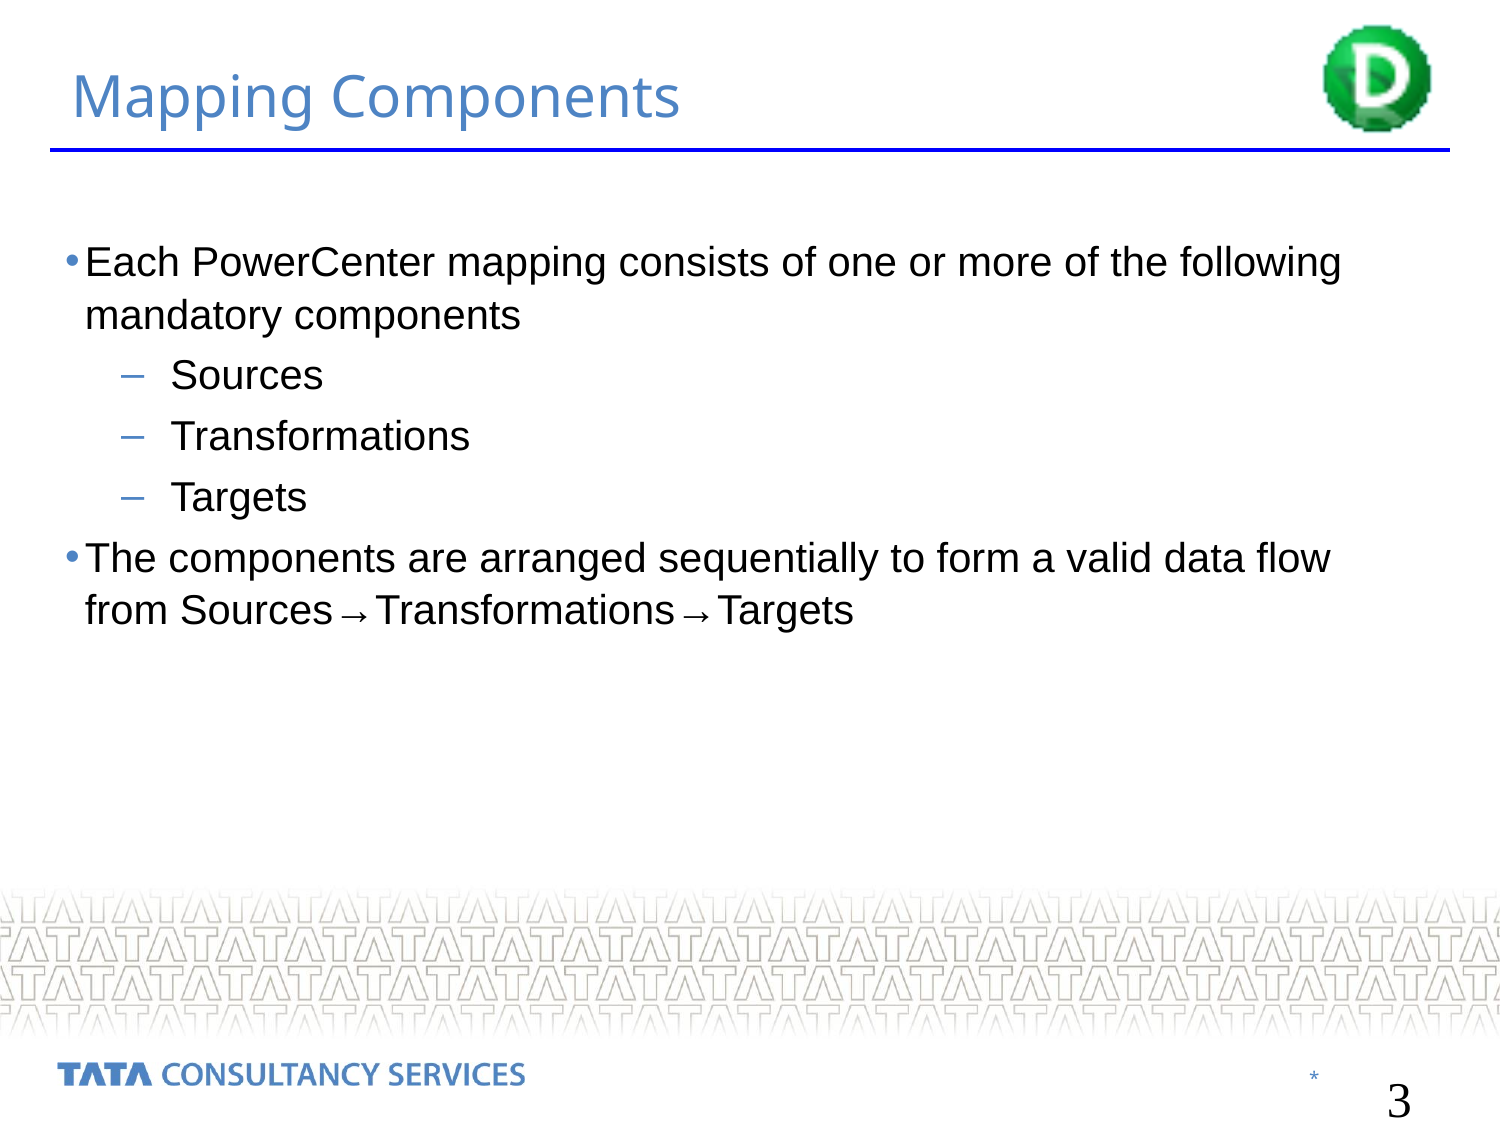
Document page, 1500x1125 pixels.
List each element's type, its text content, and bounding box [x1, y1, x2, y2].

picture [1321, 23, 1436, 137]
title Mapping Components [1437, 45, 1442, 143]
picture [0, 885, 1500, 1039]
slide_number ‹#› [1371, 1059, 1435, 1104]
picture [57, 1062, 525, 1086]
list Each PowerCenter mapping consists of one or more of the following mandatory components Sources Transformations Targets The components are arranged sequentially to form a valid data flow from Sources→Transformations→Targets [50, 224, 1435, 825]
title Mapping Components [56, 45, 1319, 143]
